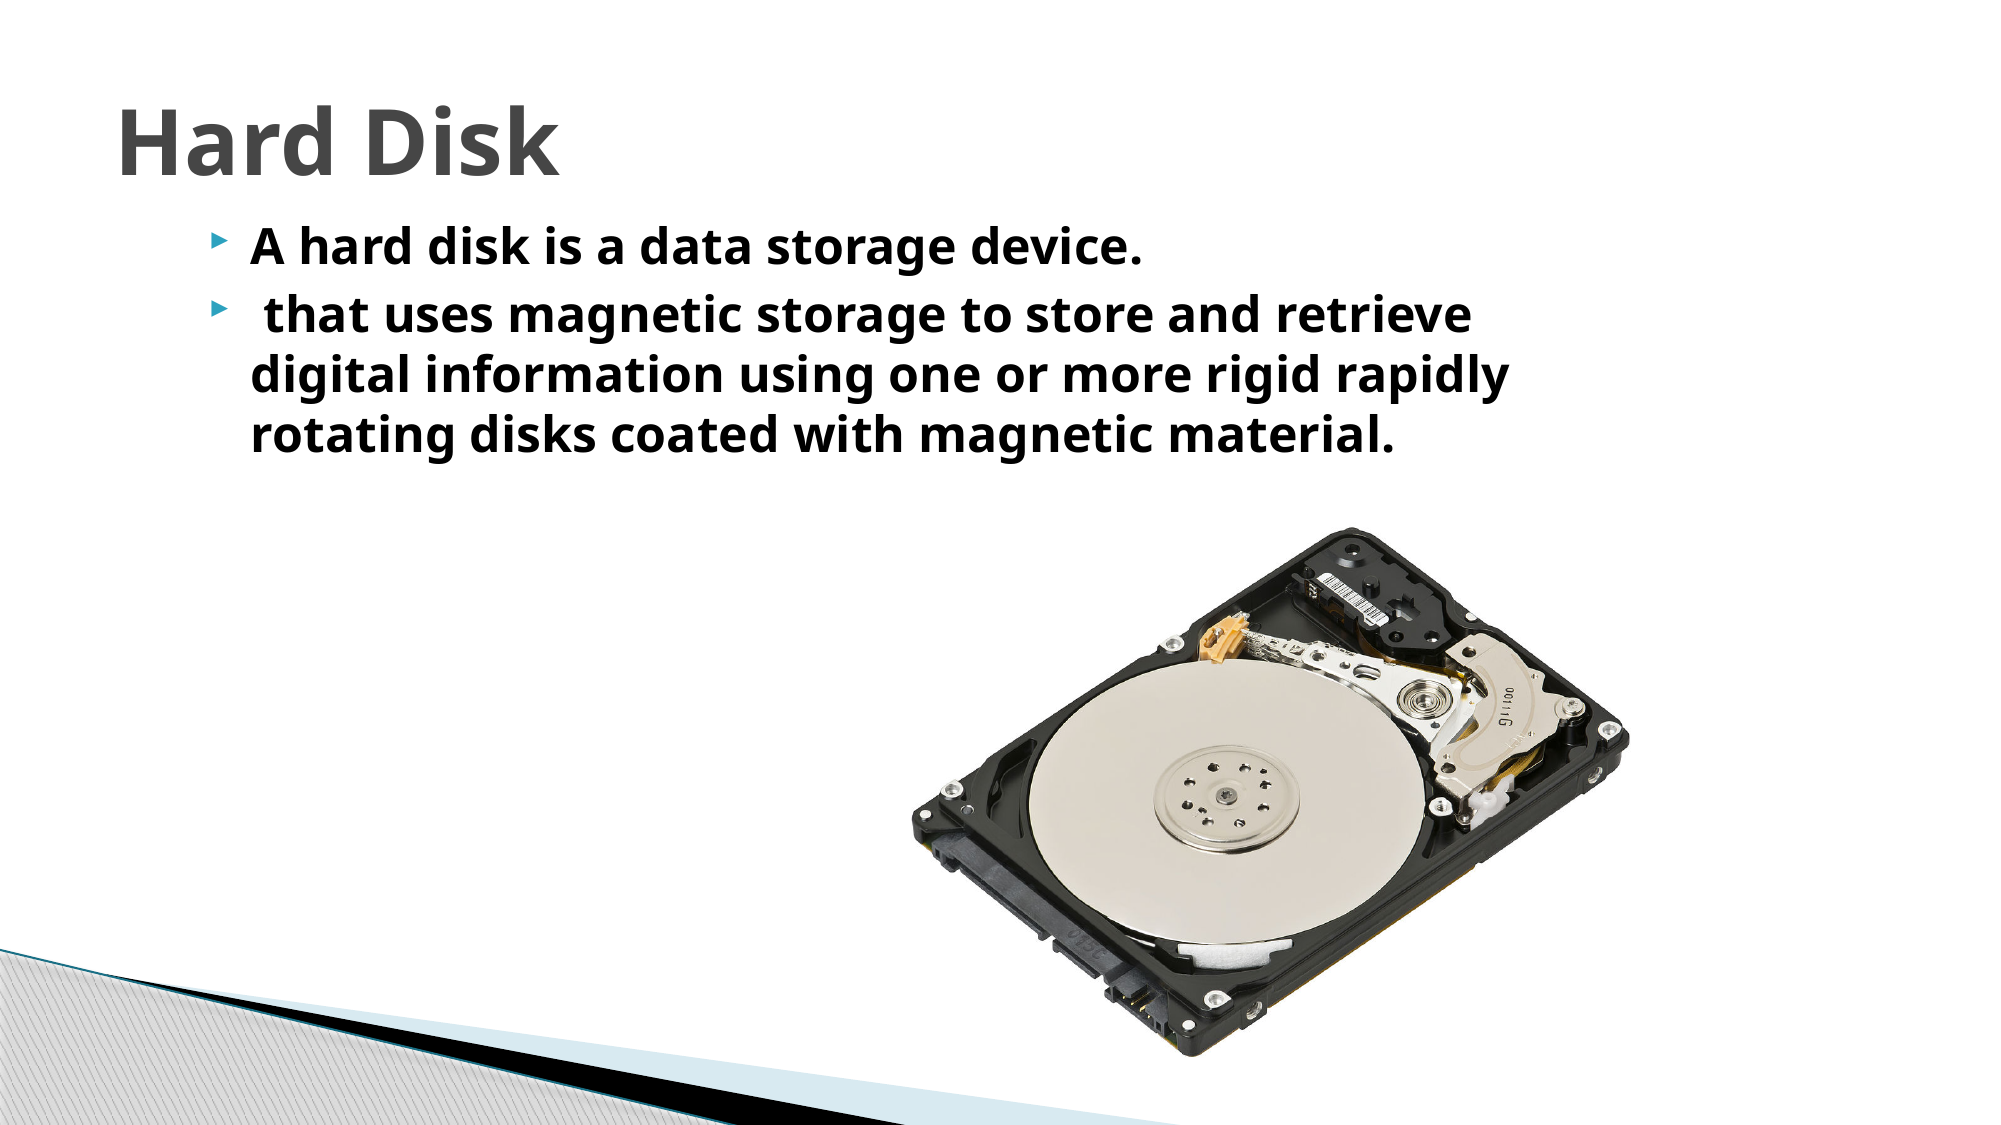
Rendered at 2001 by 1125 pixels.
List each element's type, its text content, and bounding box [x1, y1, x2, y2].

picture [895, 501, 1647, 1077]
list A hard disk is a data storage device. that uses magnetic storage to store and retrieve digital information using one or more rigid rapidly rotating disks coated with magnetic material. [175, 233, 1644, 896]
title Hard Disk [99, 45, 1900, 233]
